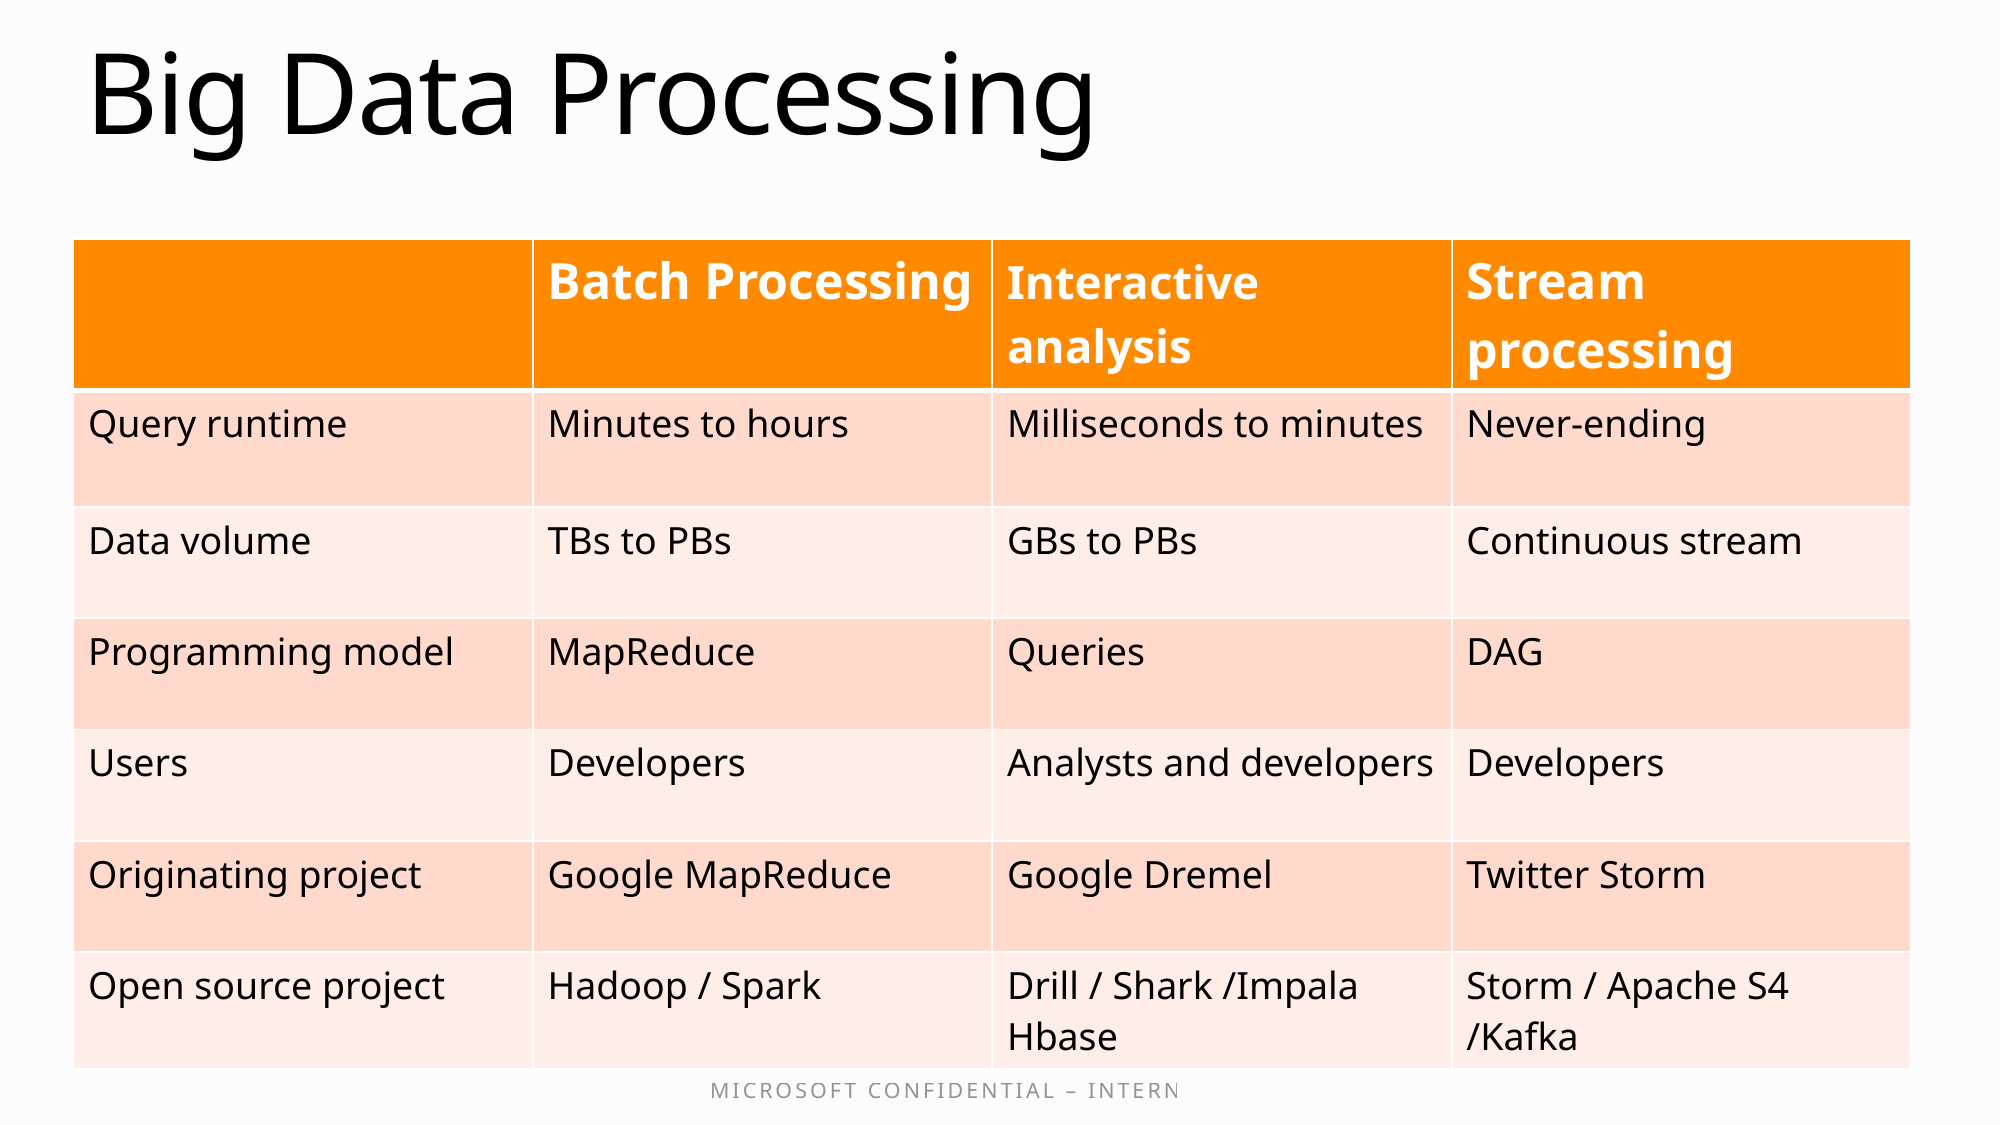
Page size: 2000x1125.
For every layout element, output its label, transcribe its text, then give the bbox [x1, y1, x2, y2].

table_cell Never-ending [1453, 393, 1910, 506]
table_cell Continuous stream [1453, 508, 1910, 617]
table_cell Open source project [74, 953, 532, 1068]
table_cell Twitter Storm [1453, 842, 1910, 951]
table_cell Google MapReduce [534, 842, 991, 951]
table_cell Google Dremel [993, 842, 1451, 951]
table_cell DAG [1453, 619, 1910, 729]
table_cell Developers [1453, 730, 1910, 840]
table_cell GBs to PBs [993, 508, 1451, 617]
table_cell TBs to PBs [534, 508, 991, 617]
table_cell Originating project [74, 842, 532, 951]
table_cell Hadoop / Spark [534, 953, 991, 1068]
table_cell Queries [993, 619, 1451, 729]
table_cell Developers [534, 730, 991, 840]
table_header Batch Processing [534, 240, 991, 388]
table_header Stream processing [1453, 240, 1910, 388]
table_header [74, 240, 532, 388]
table_cell Milliseconds to minutes [993, 393, 1451, 506]
table_cell Minutes to hours [534, 393, 991, 506]
table_cell Analysts and developers [993, 730, 1451, 840]
table_cell Programming model [74, 619, 532, 729]
table_cell Users [74, 730, 532, 840]
table_cell Drill / Shark /Impala Hbase [993, 953, 1451, 1068]
table_cell Storm / Apache S4 /Kafka [1453, 953, 1910, 1068]
table_cell Data volume [74, 508, 532, 617]
table_header Interactive analysis [993, 240, 1451, 388]
table_cell MapReduce [534, 619, 991, 729]
title Big Data Processing [85, 37, 1914, 161]
table_cell Query runtime [74, 393, 532, 506]
